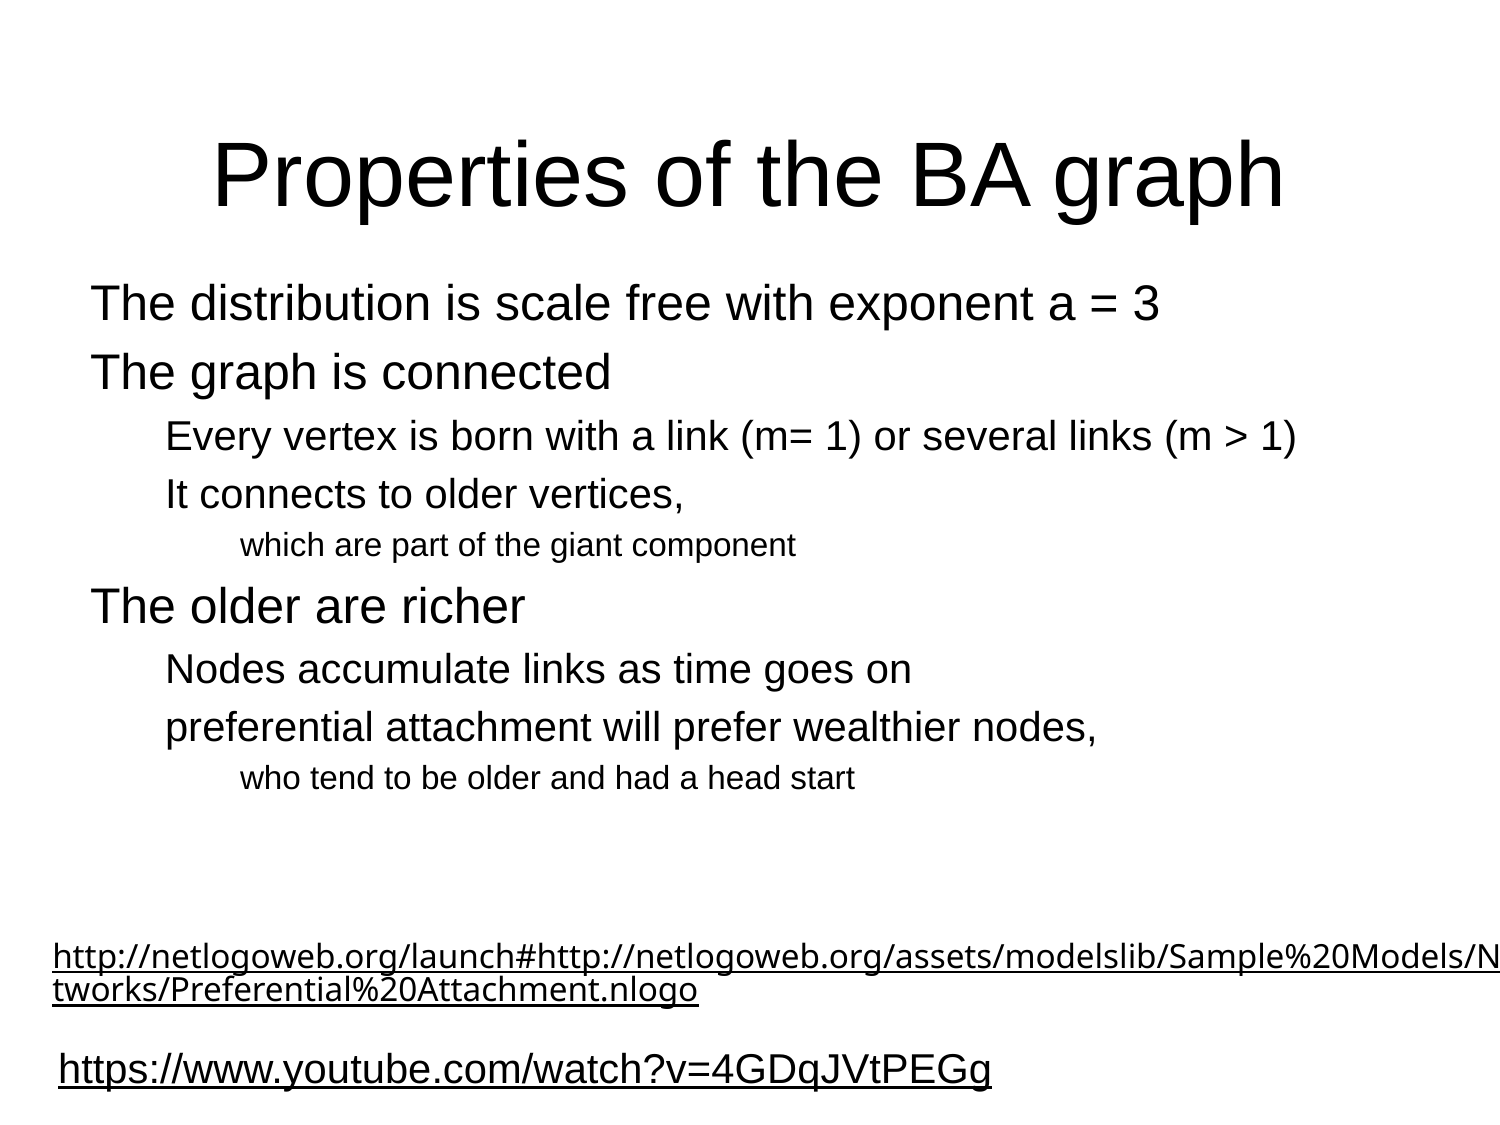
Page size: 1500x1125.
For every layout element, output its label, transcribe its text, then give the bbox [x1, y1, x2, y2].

title Properties of the BA graph [75, 45, 1425, 233]
list The distribution is scale free with exponent a = 3 The graph is connected Every vertex is born with a link (m= 1) or several links (m > 1) It connects to older vertices, which are part of the giant component The older are richer Nodes accumulate links as time goes on preferential attachment will prefer wealthier nodes, who tend to be older and had a head start [75, 262, 1425, 927]
text_box http://netlogoweb.org/launch#http://netlogoweb.org/assets/modelslib/Sample%20Models/Networks/Preferential%20Attachment.nlogo [37, 927, 1500, 1028]
text_box https://www.youtube.com/watch?v=4GDqJVtPEGg [43, 1034, 1356, 1100]
